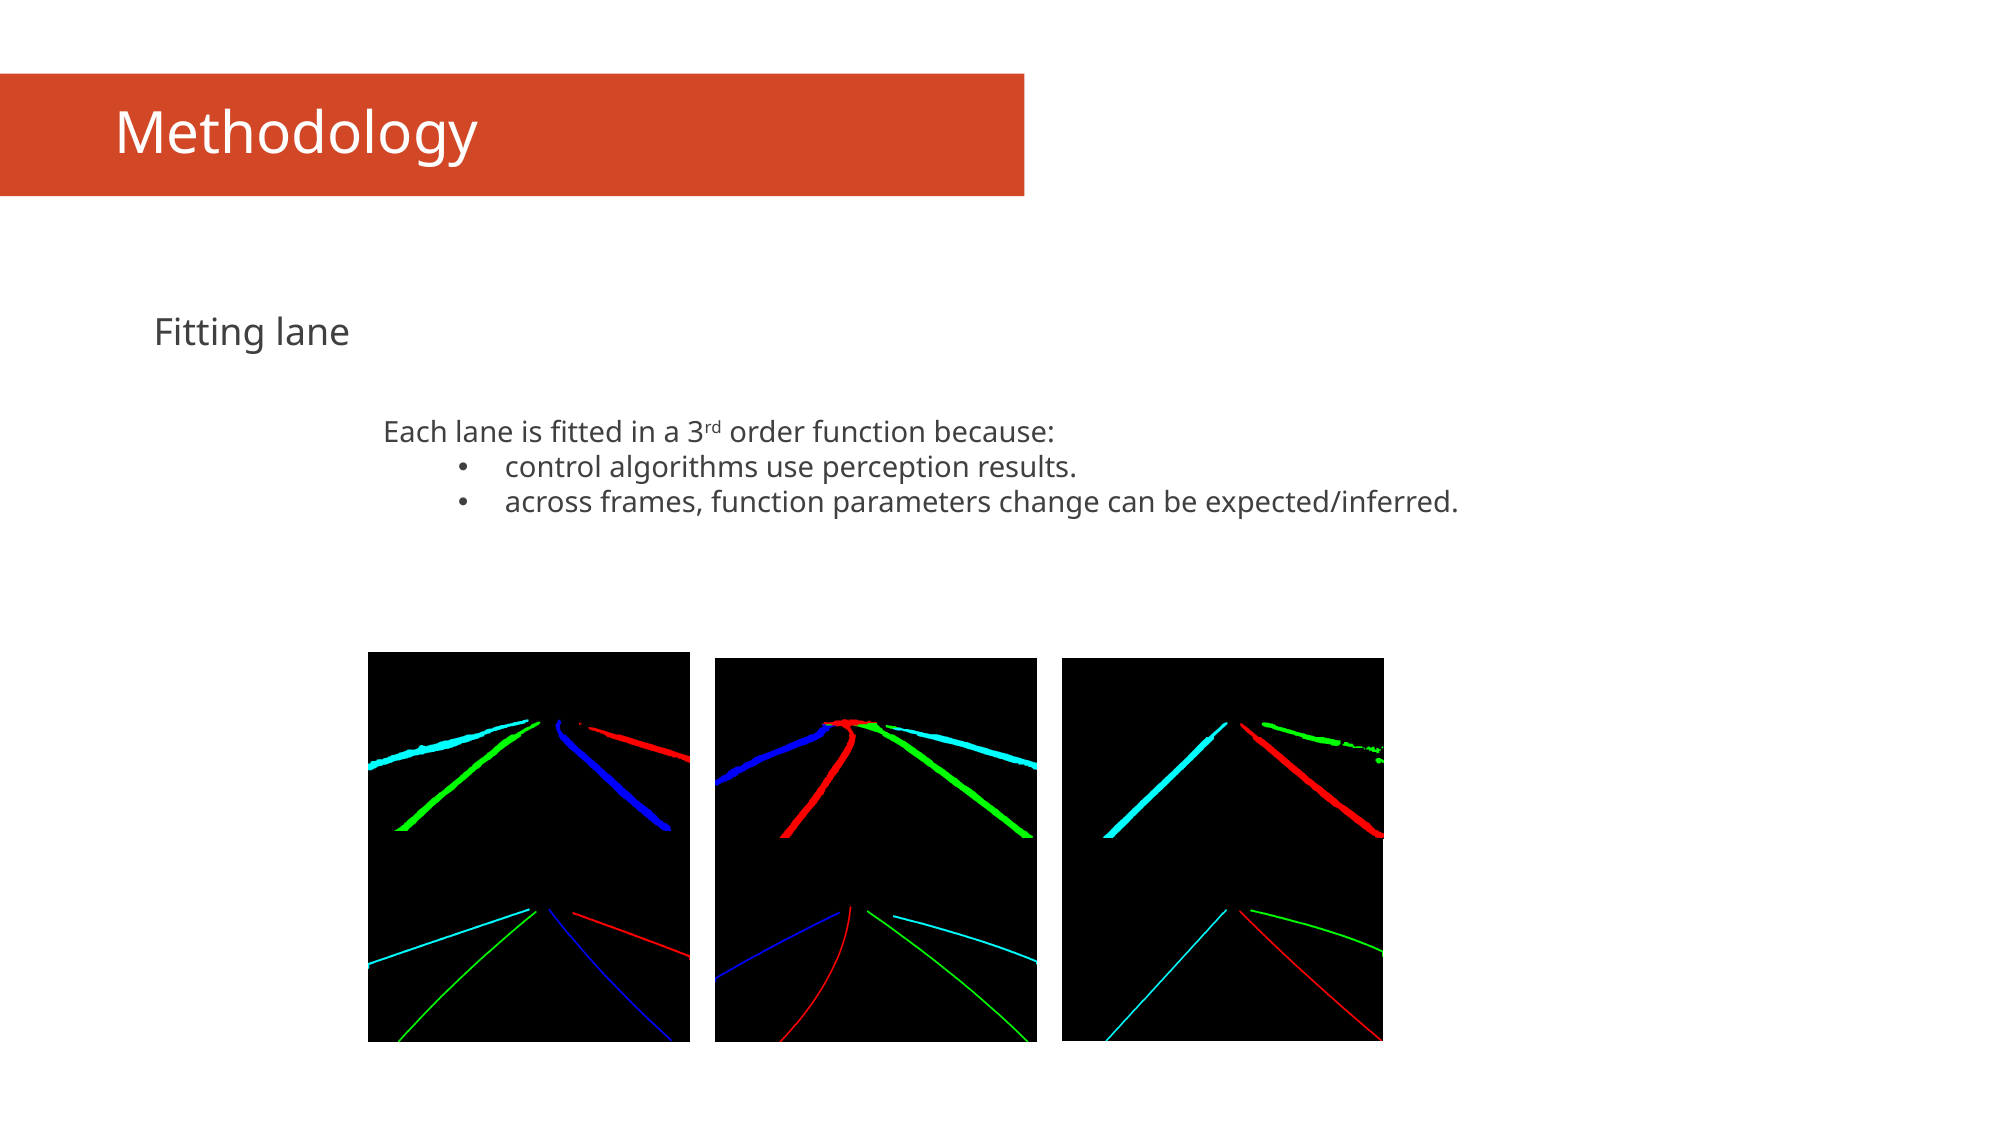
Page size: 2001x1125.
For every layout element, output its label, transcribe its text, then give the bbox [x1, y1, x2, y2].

picture [715, 658, 1037, 1042]
picture [1062, 658, 1384, 1041]
picture [368, 652, 690, 1042]
text_box [0, 73, 99, 197]
text_box Each lane is fitted in a 3rd order function because: control algorithms use perception results. across frames, function parameters change can be expected/inferred. [368, 406, 1579, 526]
title Methodology [99, 73, 1901, 197]
text_box Fitting lane [54, 255, 450, 360]
